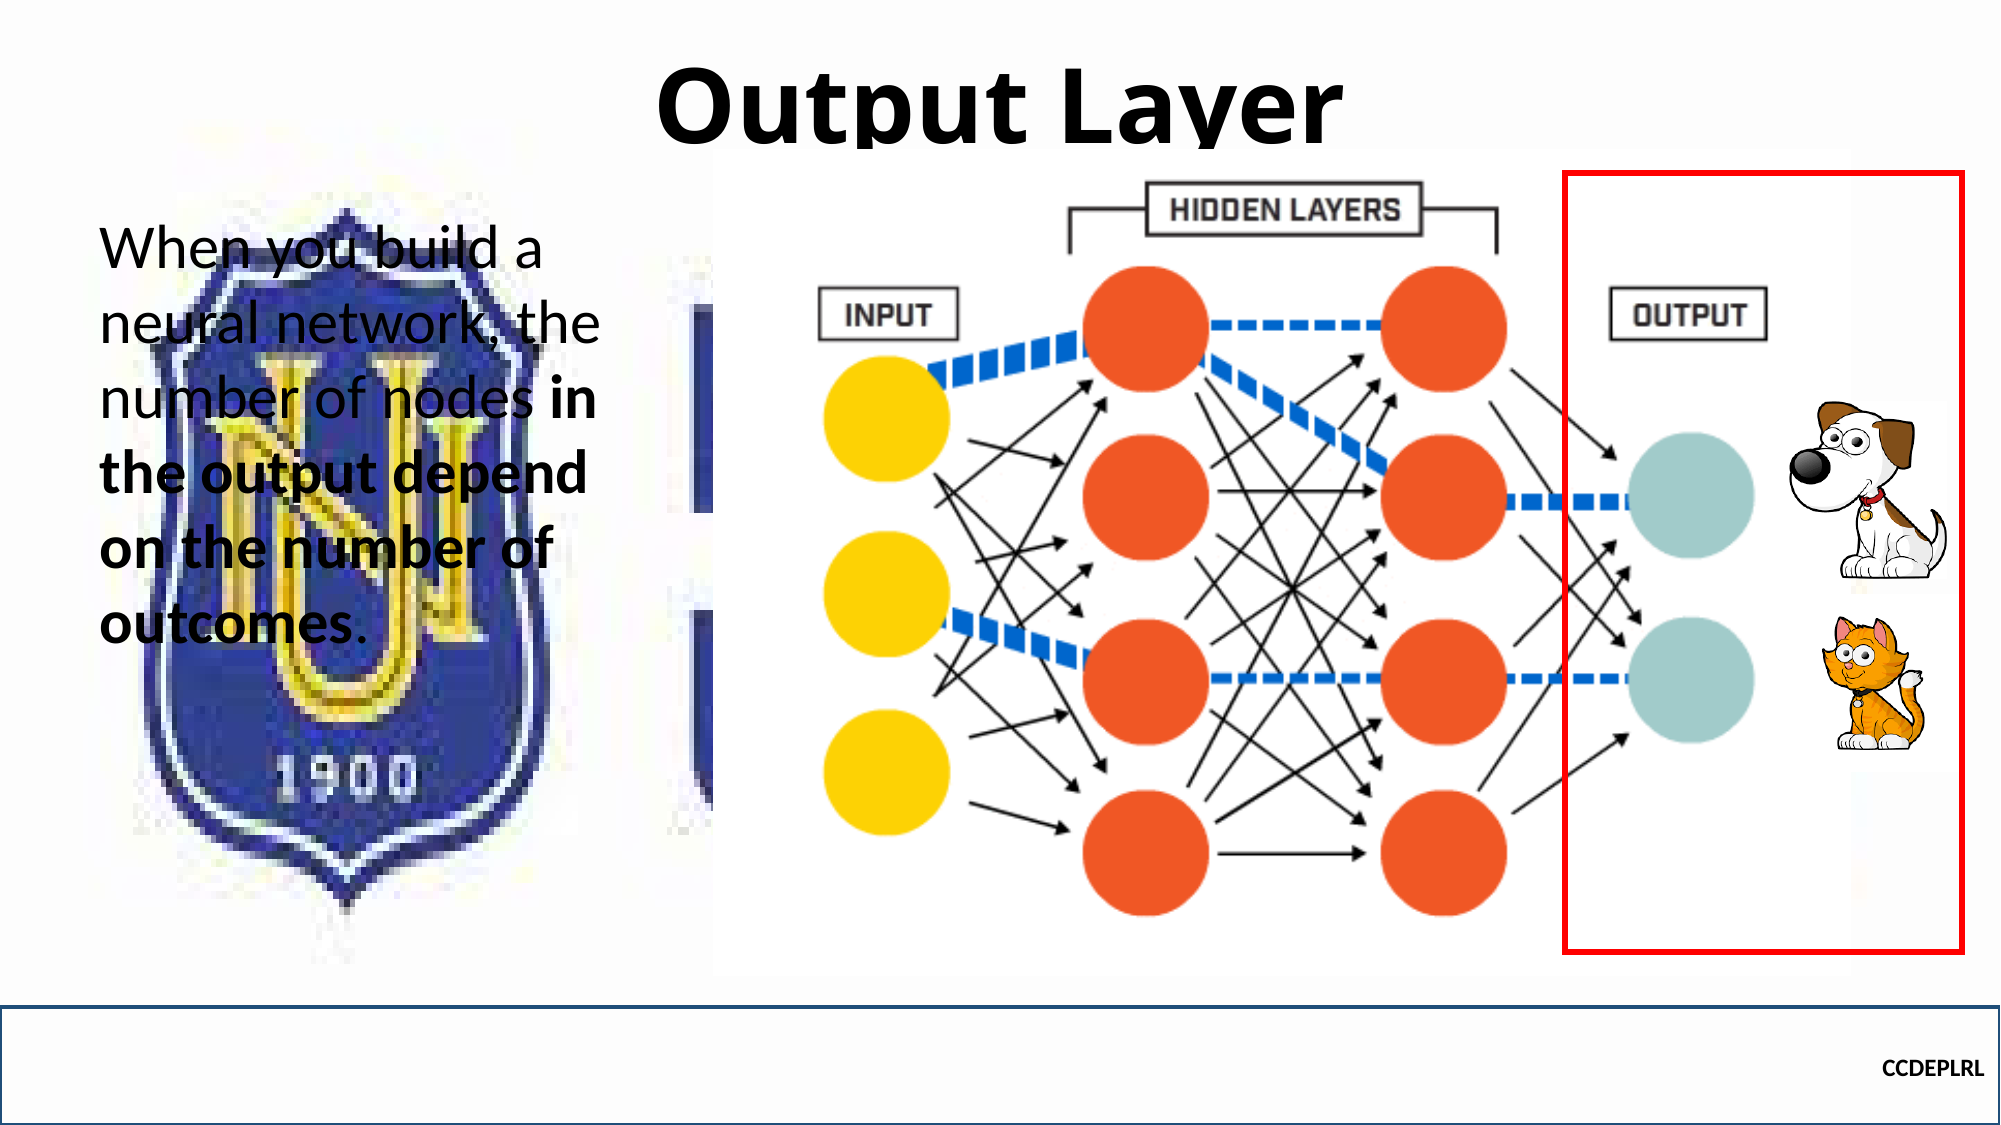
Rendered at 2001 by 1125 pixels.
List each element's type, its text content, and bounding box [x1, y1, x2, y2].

text_box [1851, 172, 1963, 953]
text_box When you build a neural network, the number of nodes in the output depend on the number of outcomes. [85, 198, 648, 664]
footer CCDEPLRL [0, 1007, 2000, 1125]
title Output Layer [249, 55, 1750, 172]
text_box [83, 172, 713, 688]
picture [0, 0, 2000, 1007]
